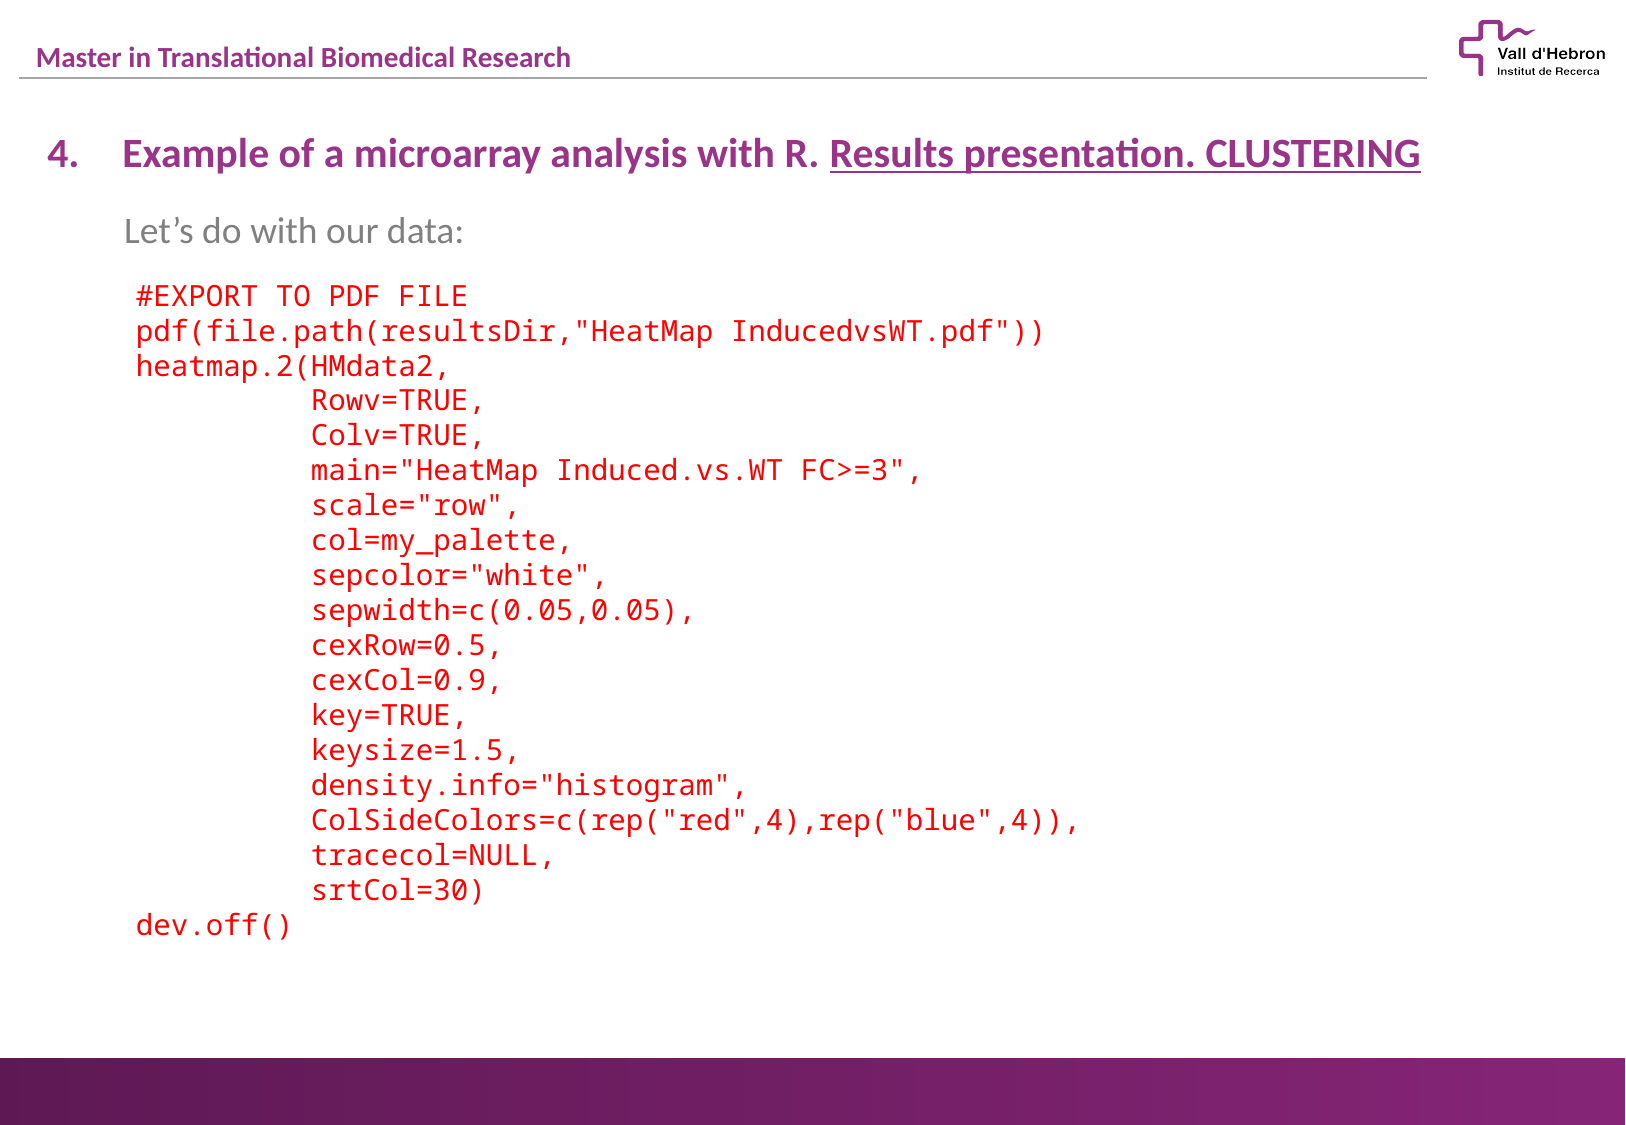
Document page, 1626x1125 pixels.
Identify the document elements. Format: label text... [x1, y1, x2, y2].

picture [1458, 19, 1606, 77]
text_box Example of a microarray analysis with R. Results presentation. CLUSTERING [32, 93, 1436, 184]
text_box #EXPORT TO PDF FILE pdf(file.path(resultsDir,"HeatMap InducedvsWT.pdf")) heatmap.2(HMdata2, Rowv=TRUE, Colv=TRUE, main="HeatMap Induced.vs.WT FC>=3", scale="row", col=my_palette, sepcolor="white", sepwidth=c(0.05,0.05), cexRow=0.5, cexCol=0.9, key=TRUE, keysize=1.5, density.info="histogram", ColSideColors=c(rep("red",4),rep("blue",4)), tracecol=NULL, srtCol=30) dev.off() [121, 269, 1539, 949]
text_box Let’s do with our data: [109, 175, 1457, 259]
